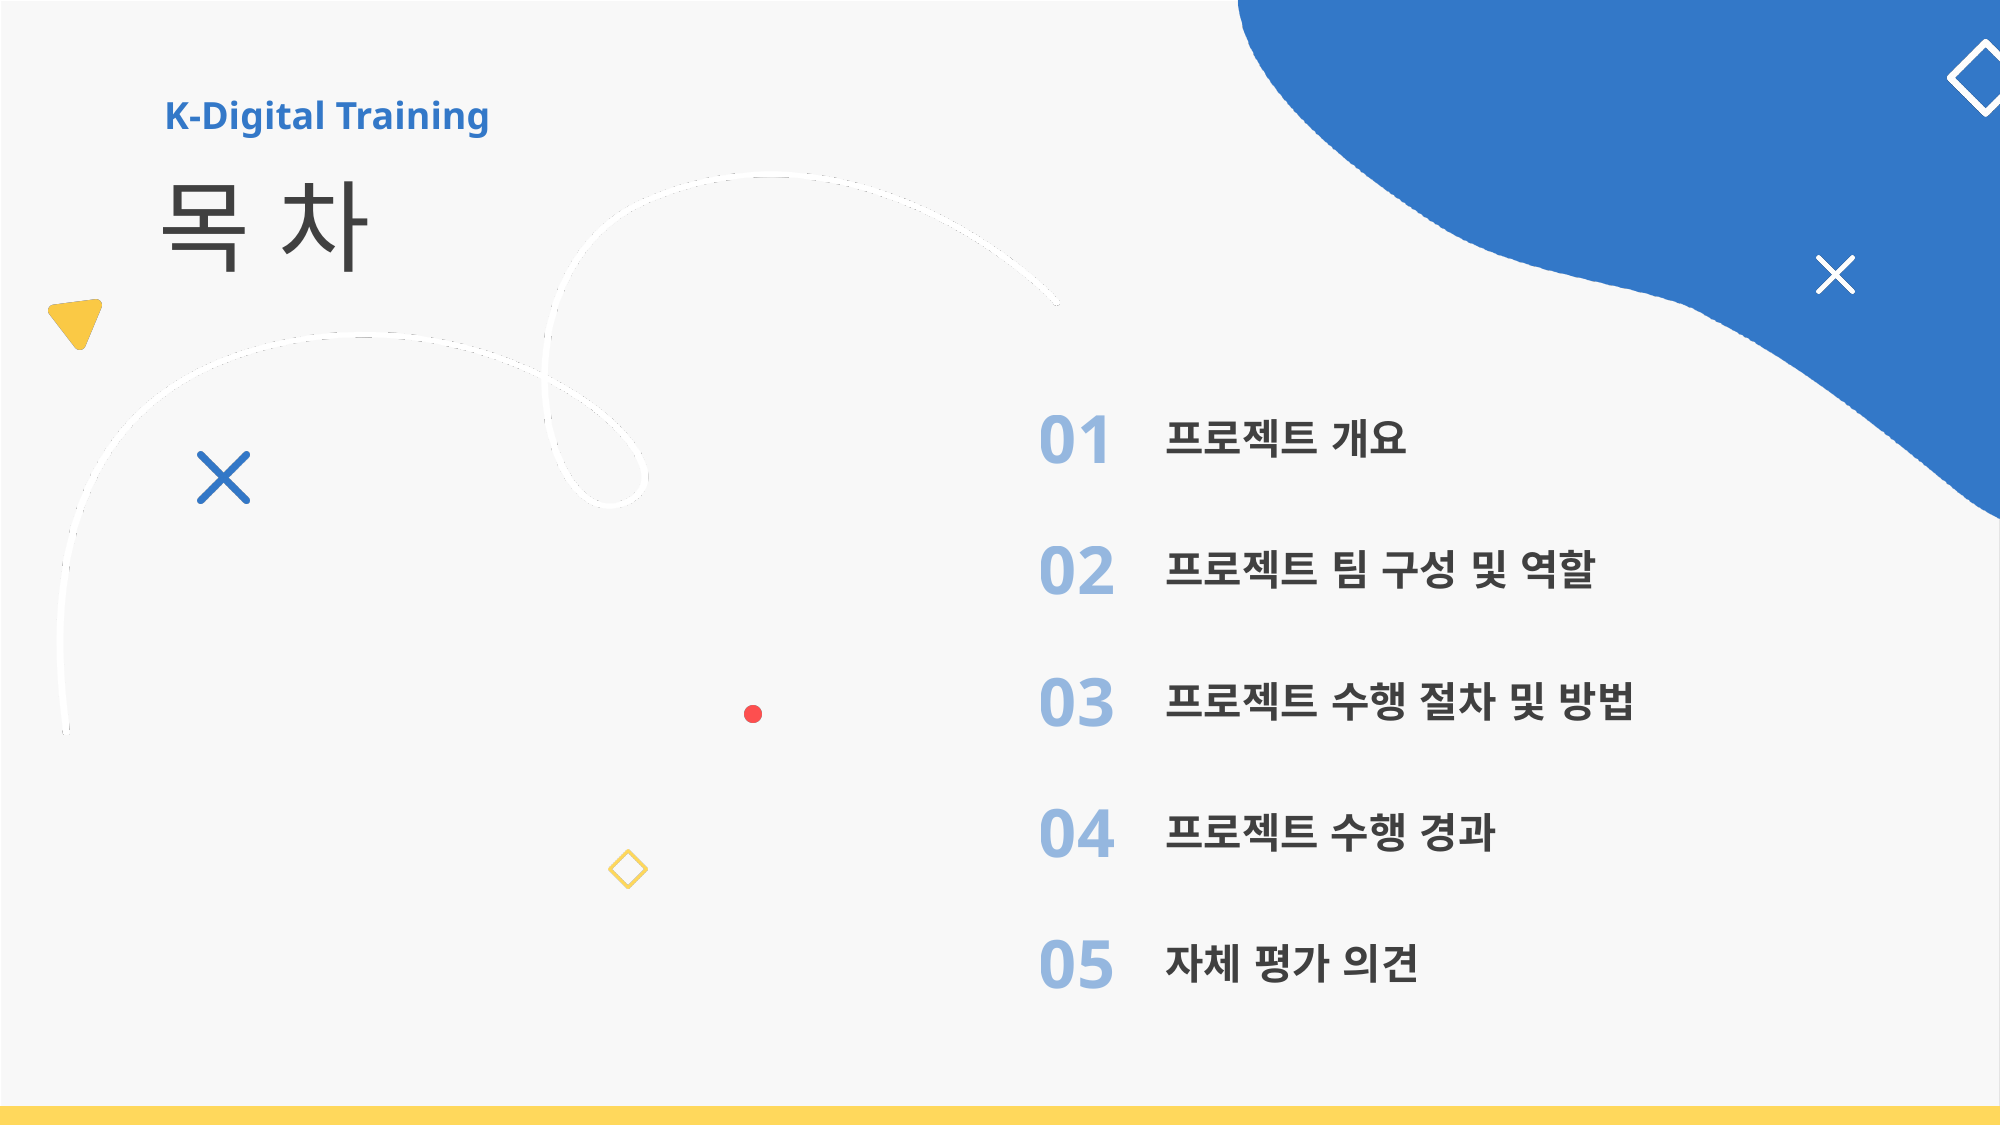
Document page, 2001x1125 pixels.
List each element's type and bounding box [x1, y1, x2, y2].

picture [0, 0, 2000, 1125]
text_box [142, 85, 514, 171]
text_box [1060, 520, 1677, 617]
text_box [1060, 651, 1711, 748]
text_box [48, 171, 1060, 889]
text_box [1023, 914, 1677, 1011]
text_box [1060, 389, 1754, 486]
text_box [1060, 783, 1559, 879]
